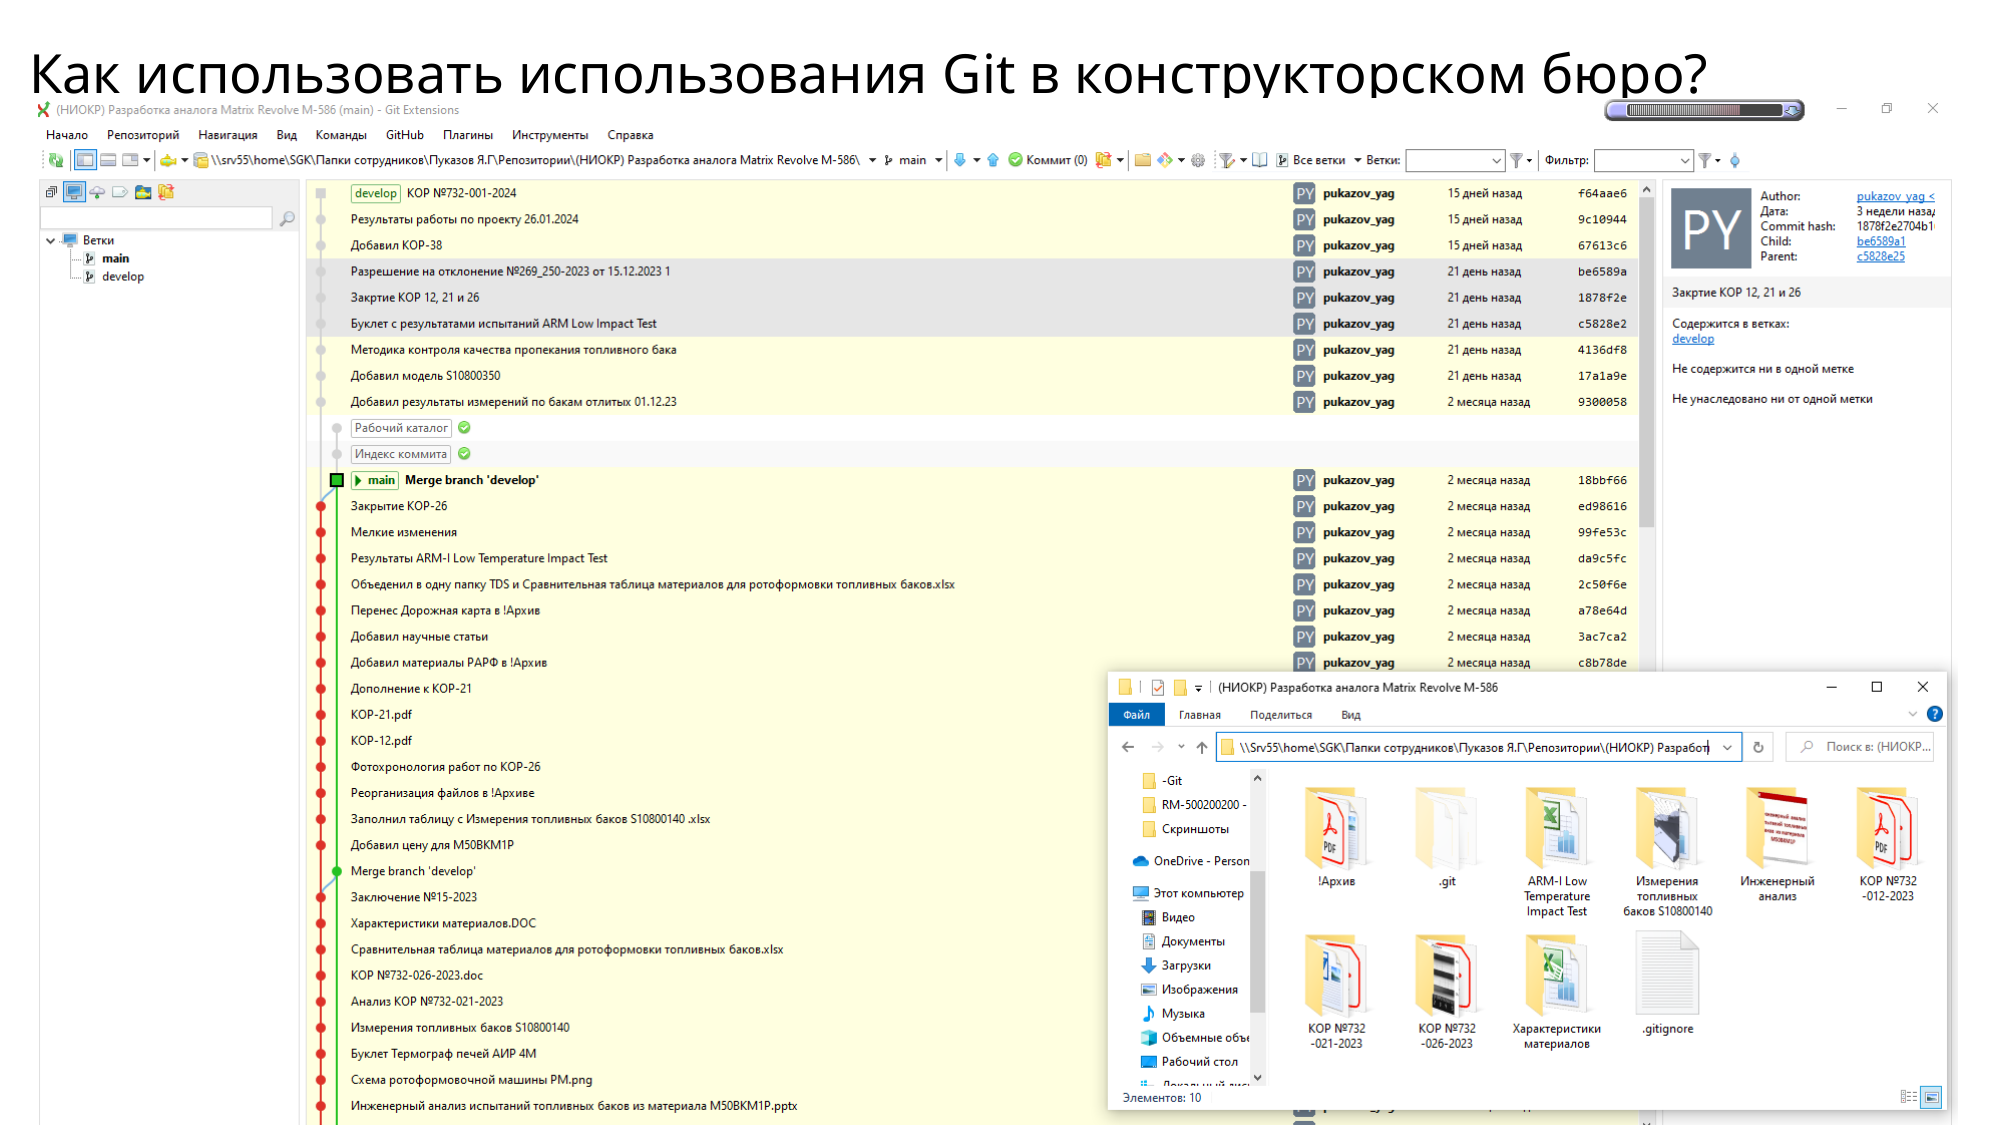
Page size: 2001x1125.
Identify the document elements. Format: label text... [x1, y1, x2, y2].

title Как использовать использования Git в конструкторском бюро? [14, 26, 1747, 114]
picture [38, 98, 1958, 1125]
